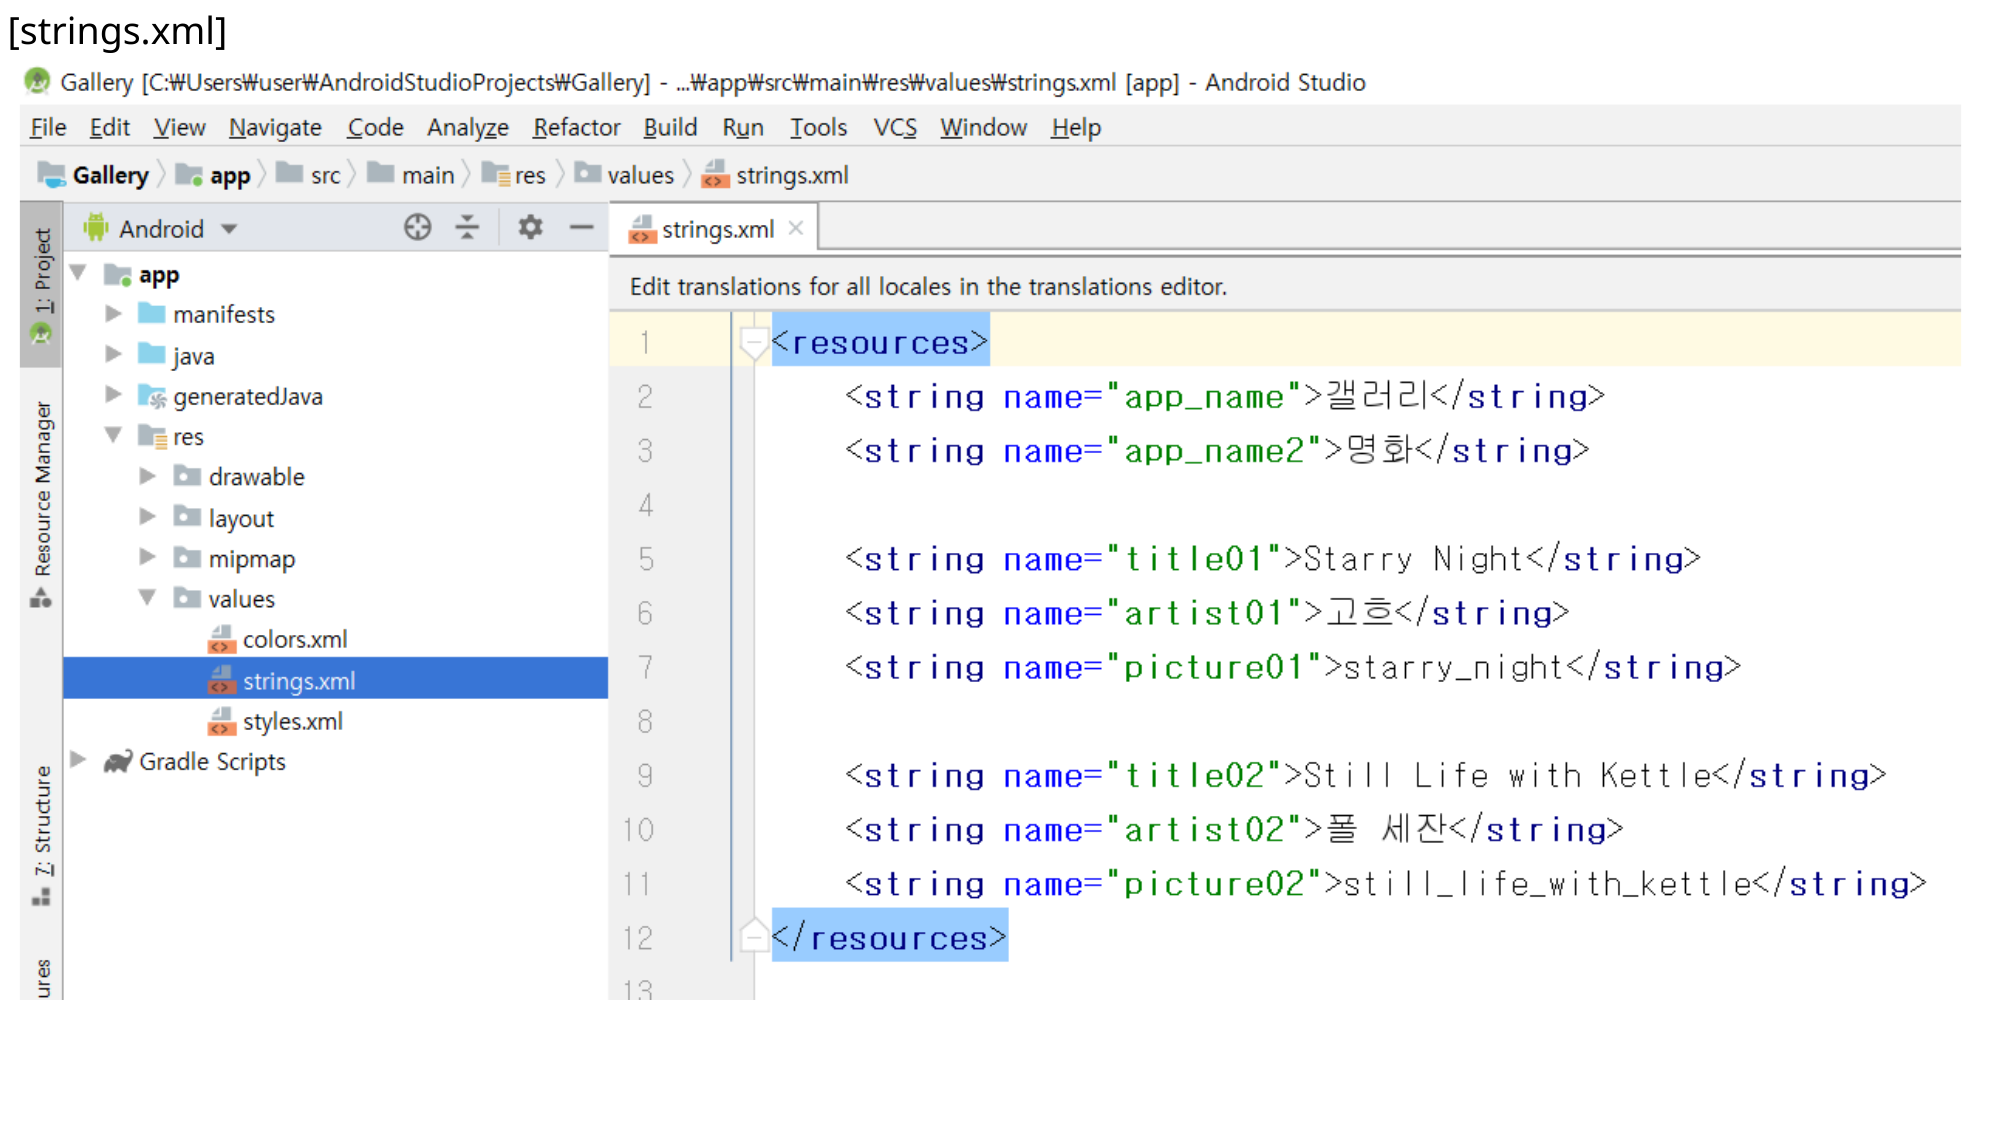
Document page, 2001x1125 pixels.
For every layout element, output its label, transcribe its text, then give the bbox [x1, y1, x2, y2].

picture [19, 60, 1962, 1000]
text_box [strings.xml] [0, 0, 243, 60]
